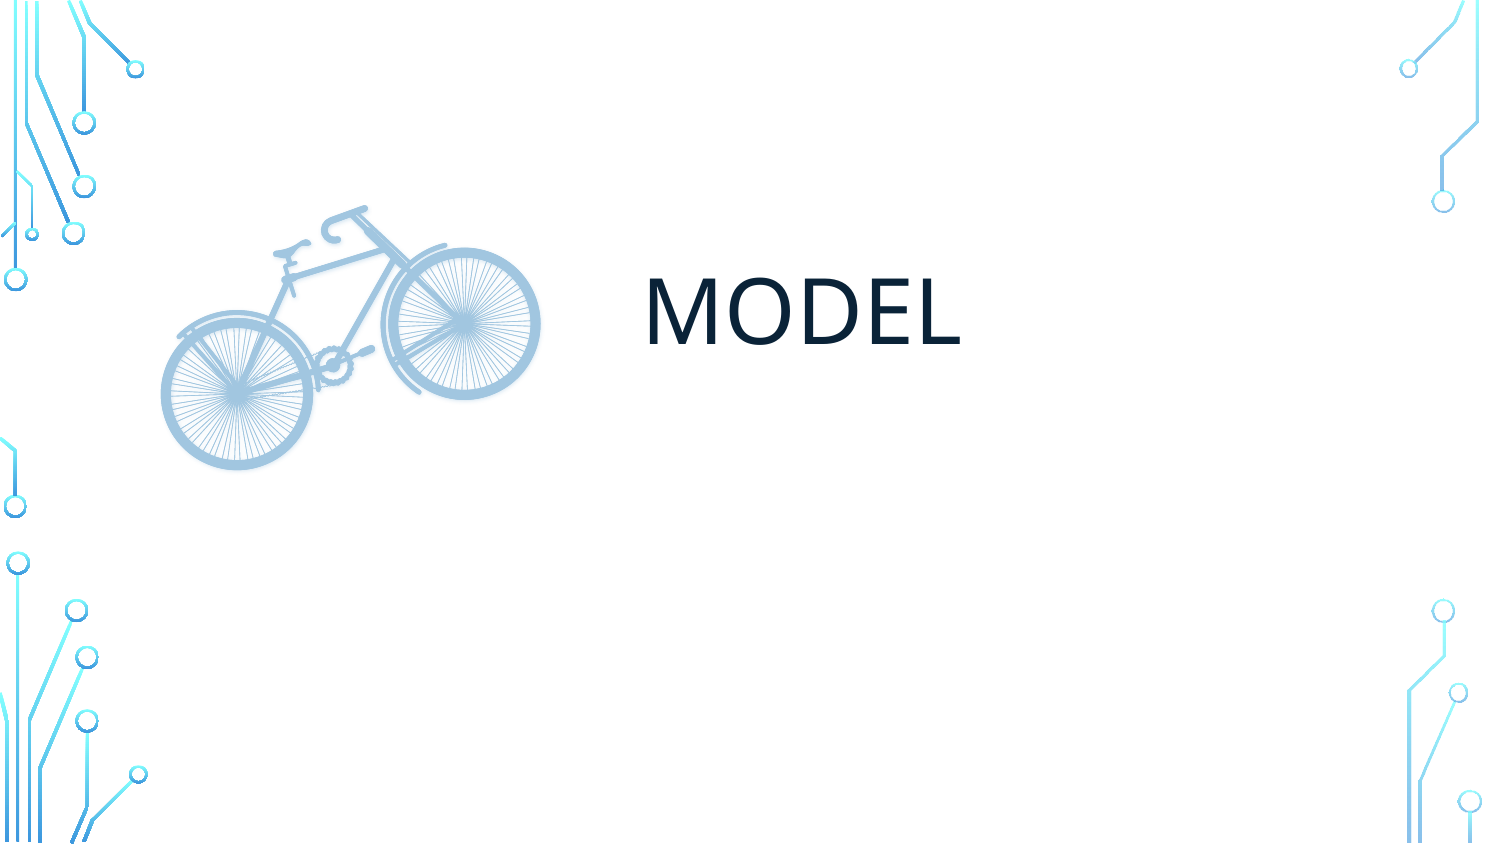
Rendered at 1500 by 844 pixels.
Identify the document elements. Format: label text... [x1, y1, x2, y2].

title Model [561, 250, 1298, 418]
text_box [134, 184, 561, 480]
